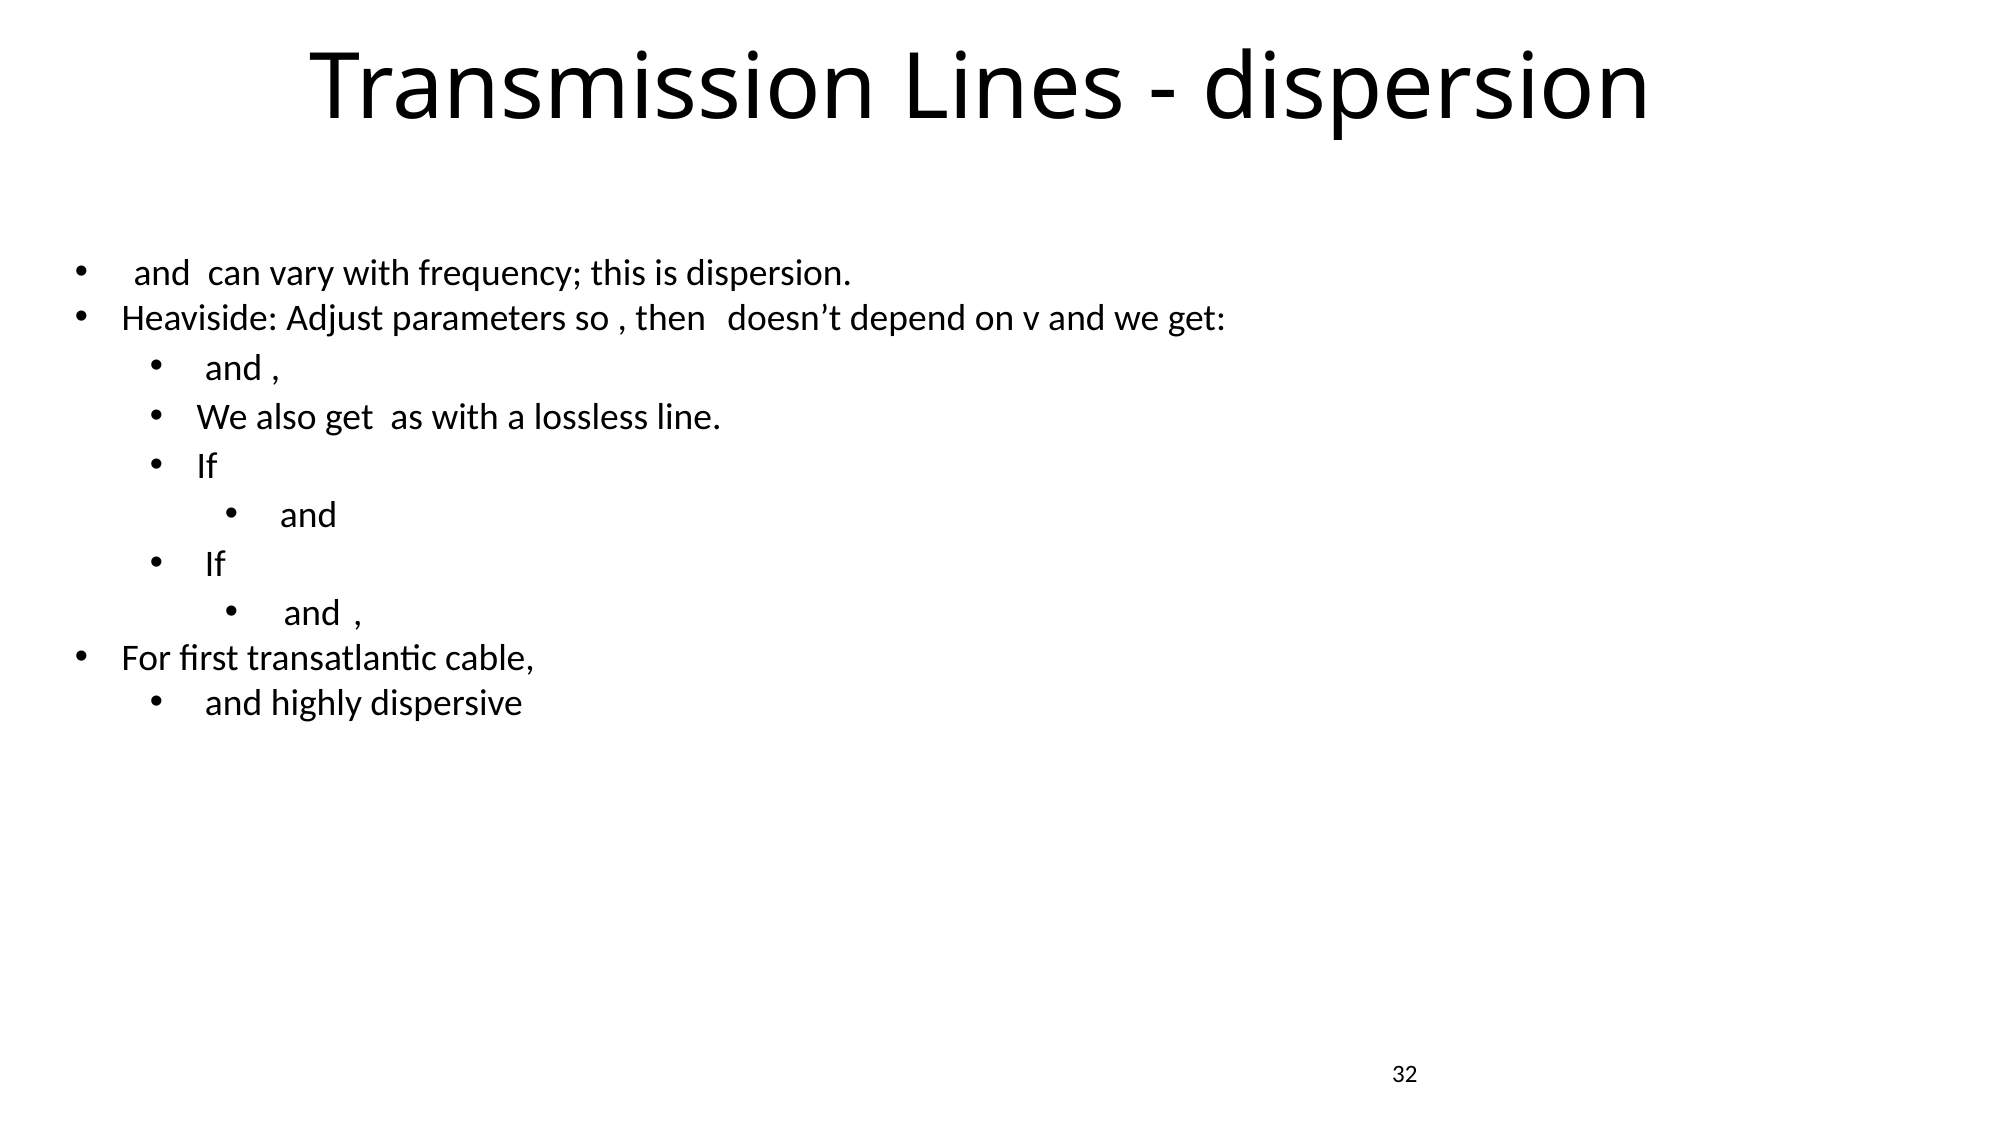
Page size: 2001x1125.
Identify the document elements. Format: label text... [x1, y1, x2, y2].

text_box Transmission Lines - dispersion [33, 26, 1931, 137]
slide_number 32 [1074, 738, 1425, 1125]
